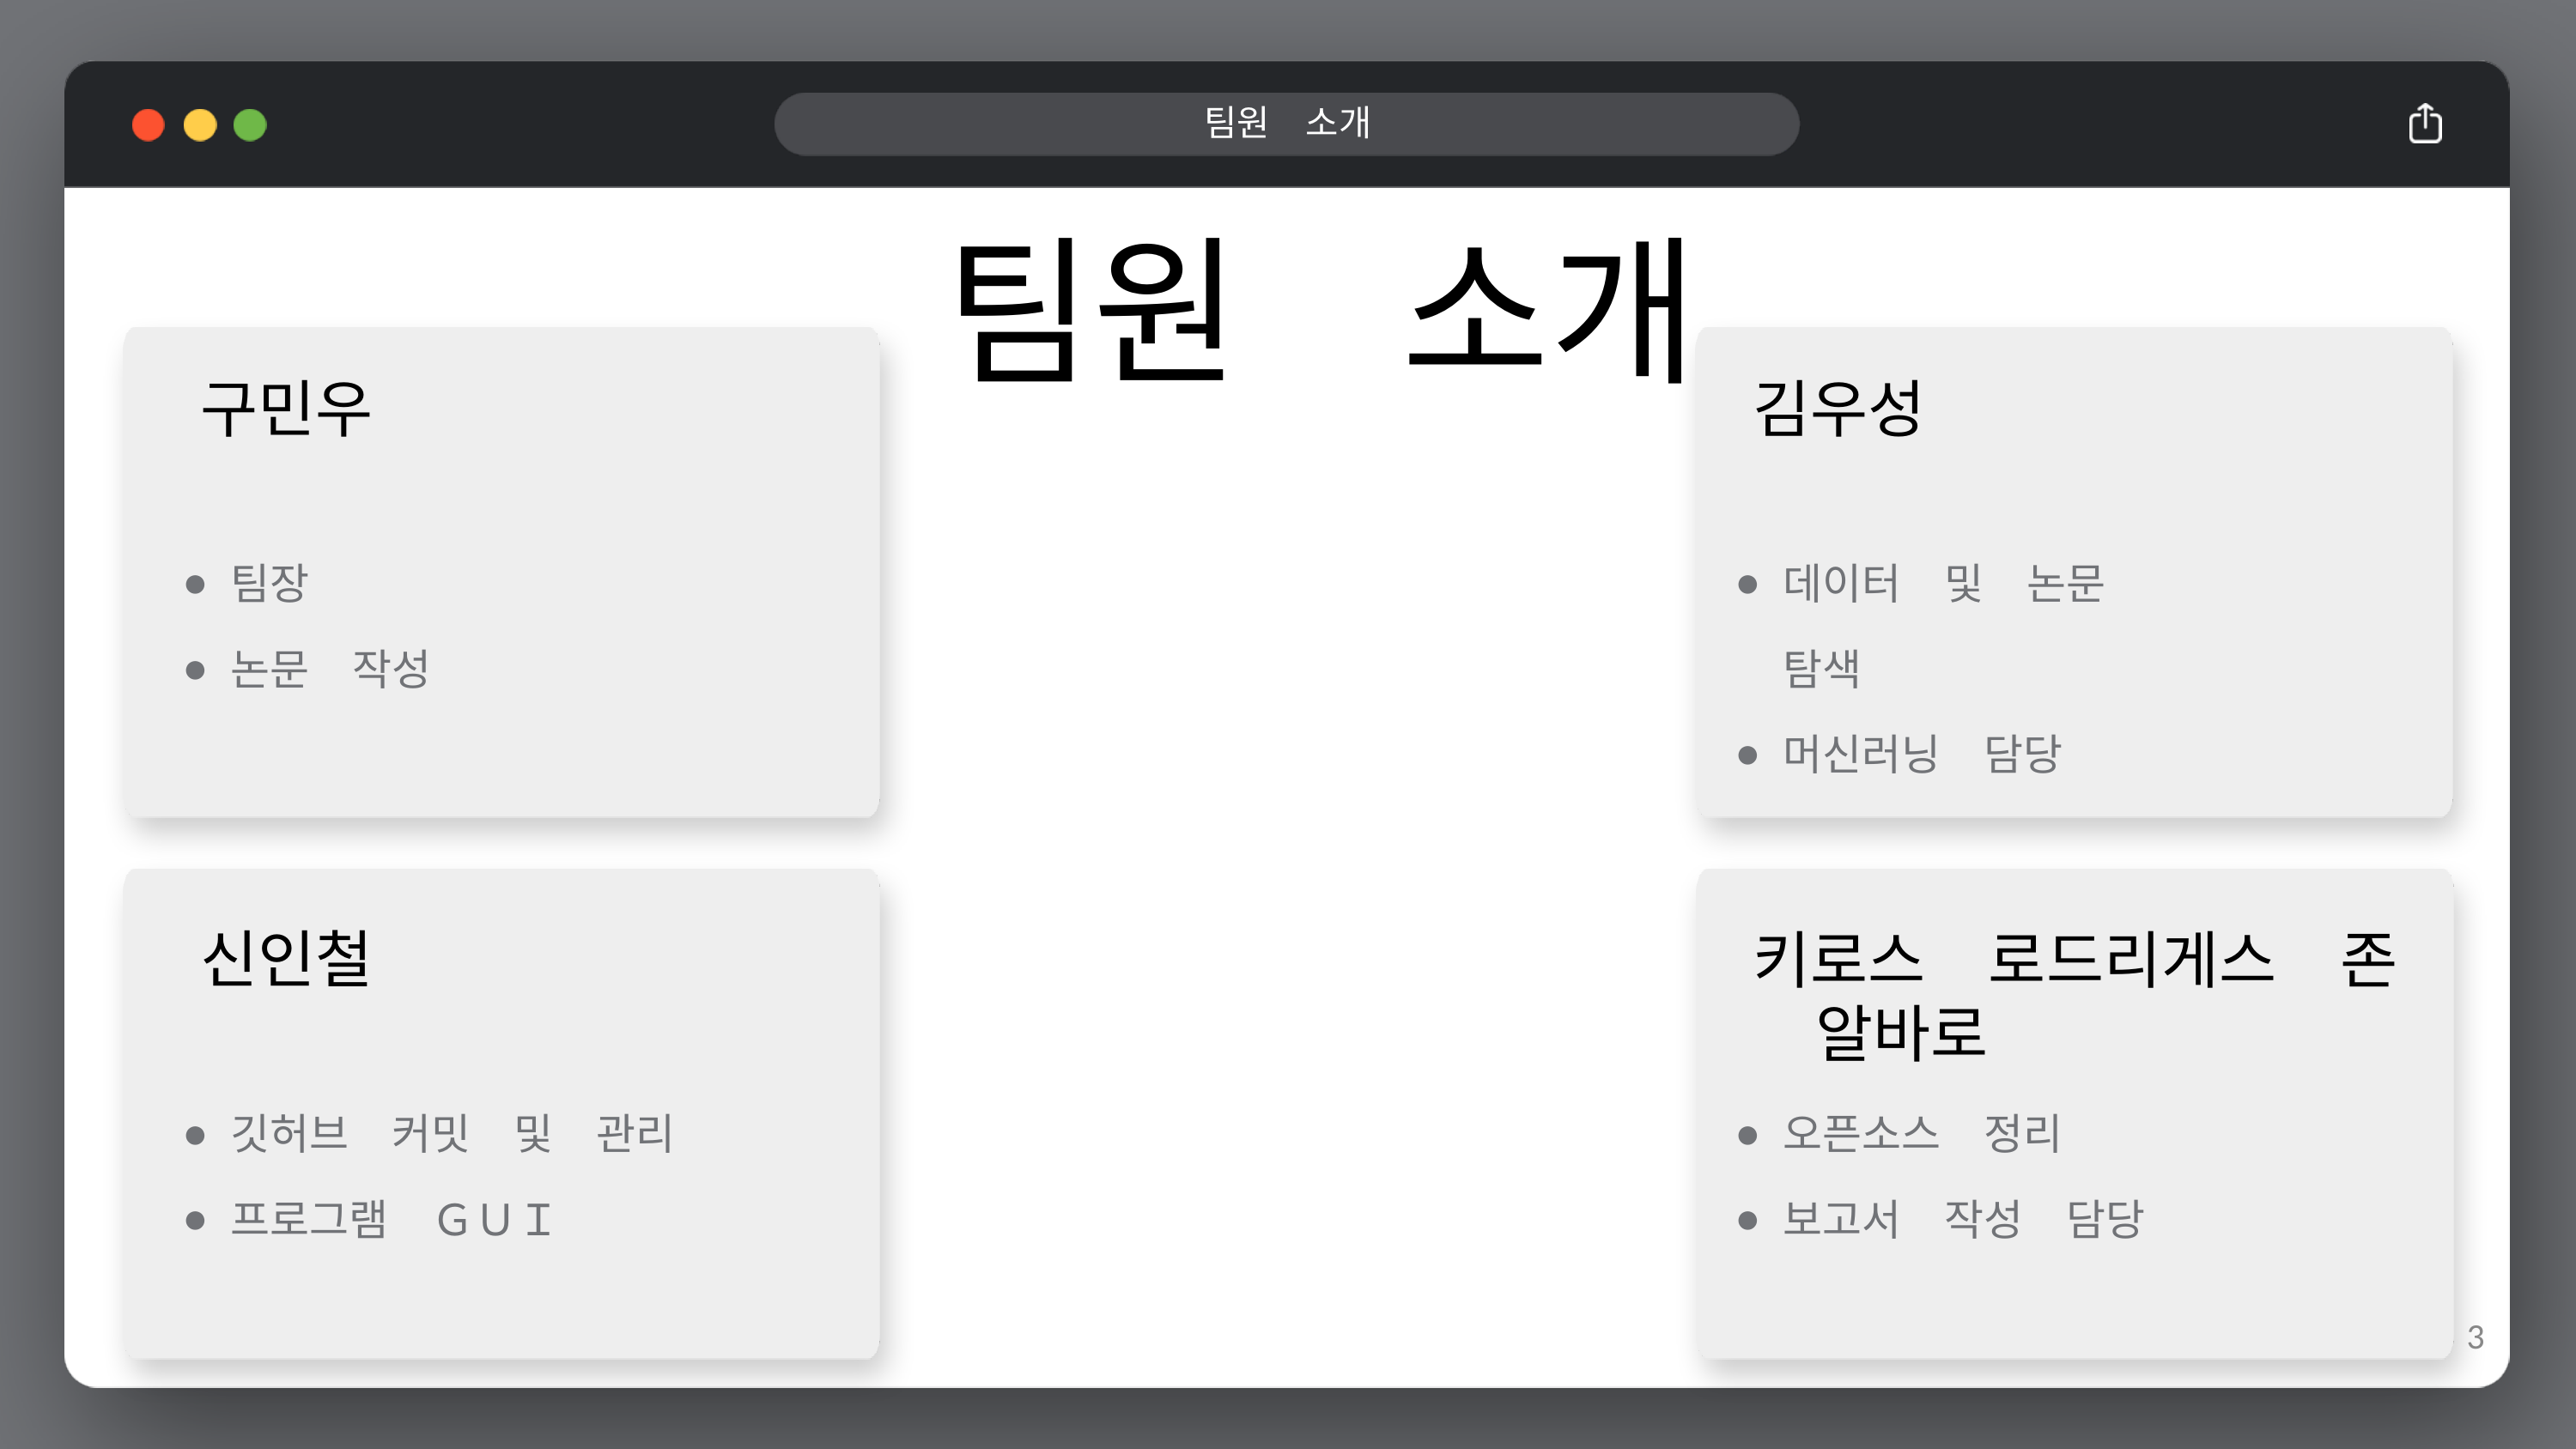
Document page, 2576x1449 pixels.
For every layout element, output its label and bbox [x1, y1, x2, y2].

picture [64, 60, 2511, 1388]
